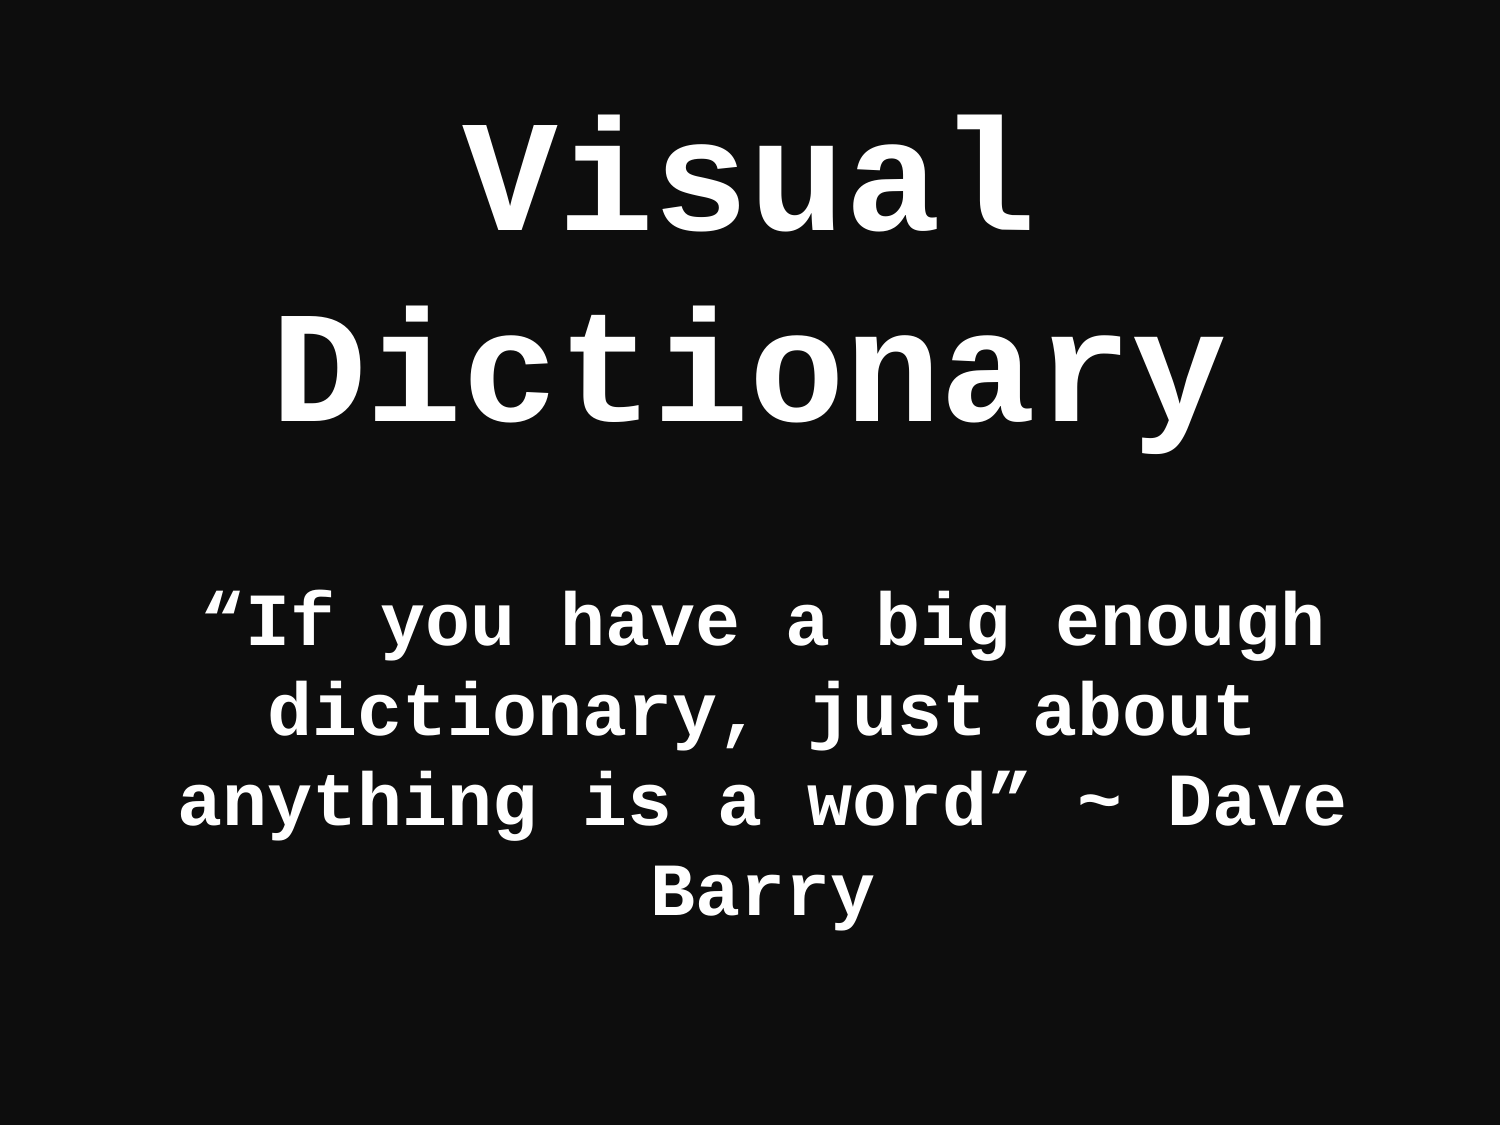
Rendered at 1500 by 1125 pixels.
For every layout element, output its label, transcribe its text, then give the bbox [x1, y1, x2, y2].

subtitle “If you have a big enough dictionary, just about anything is a word” ~ Dave Barry [87, 562, 1438, 1025]
title Visual Dictionary [112, 62, 1388, 463]
